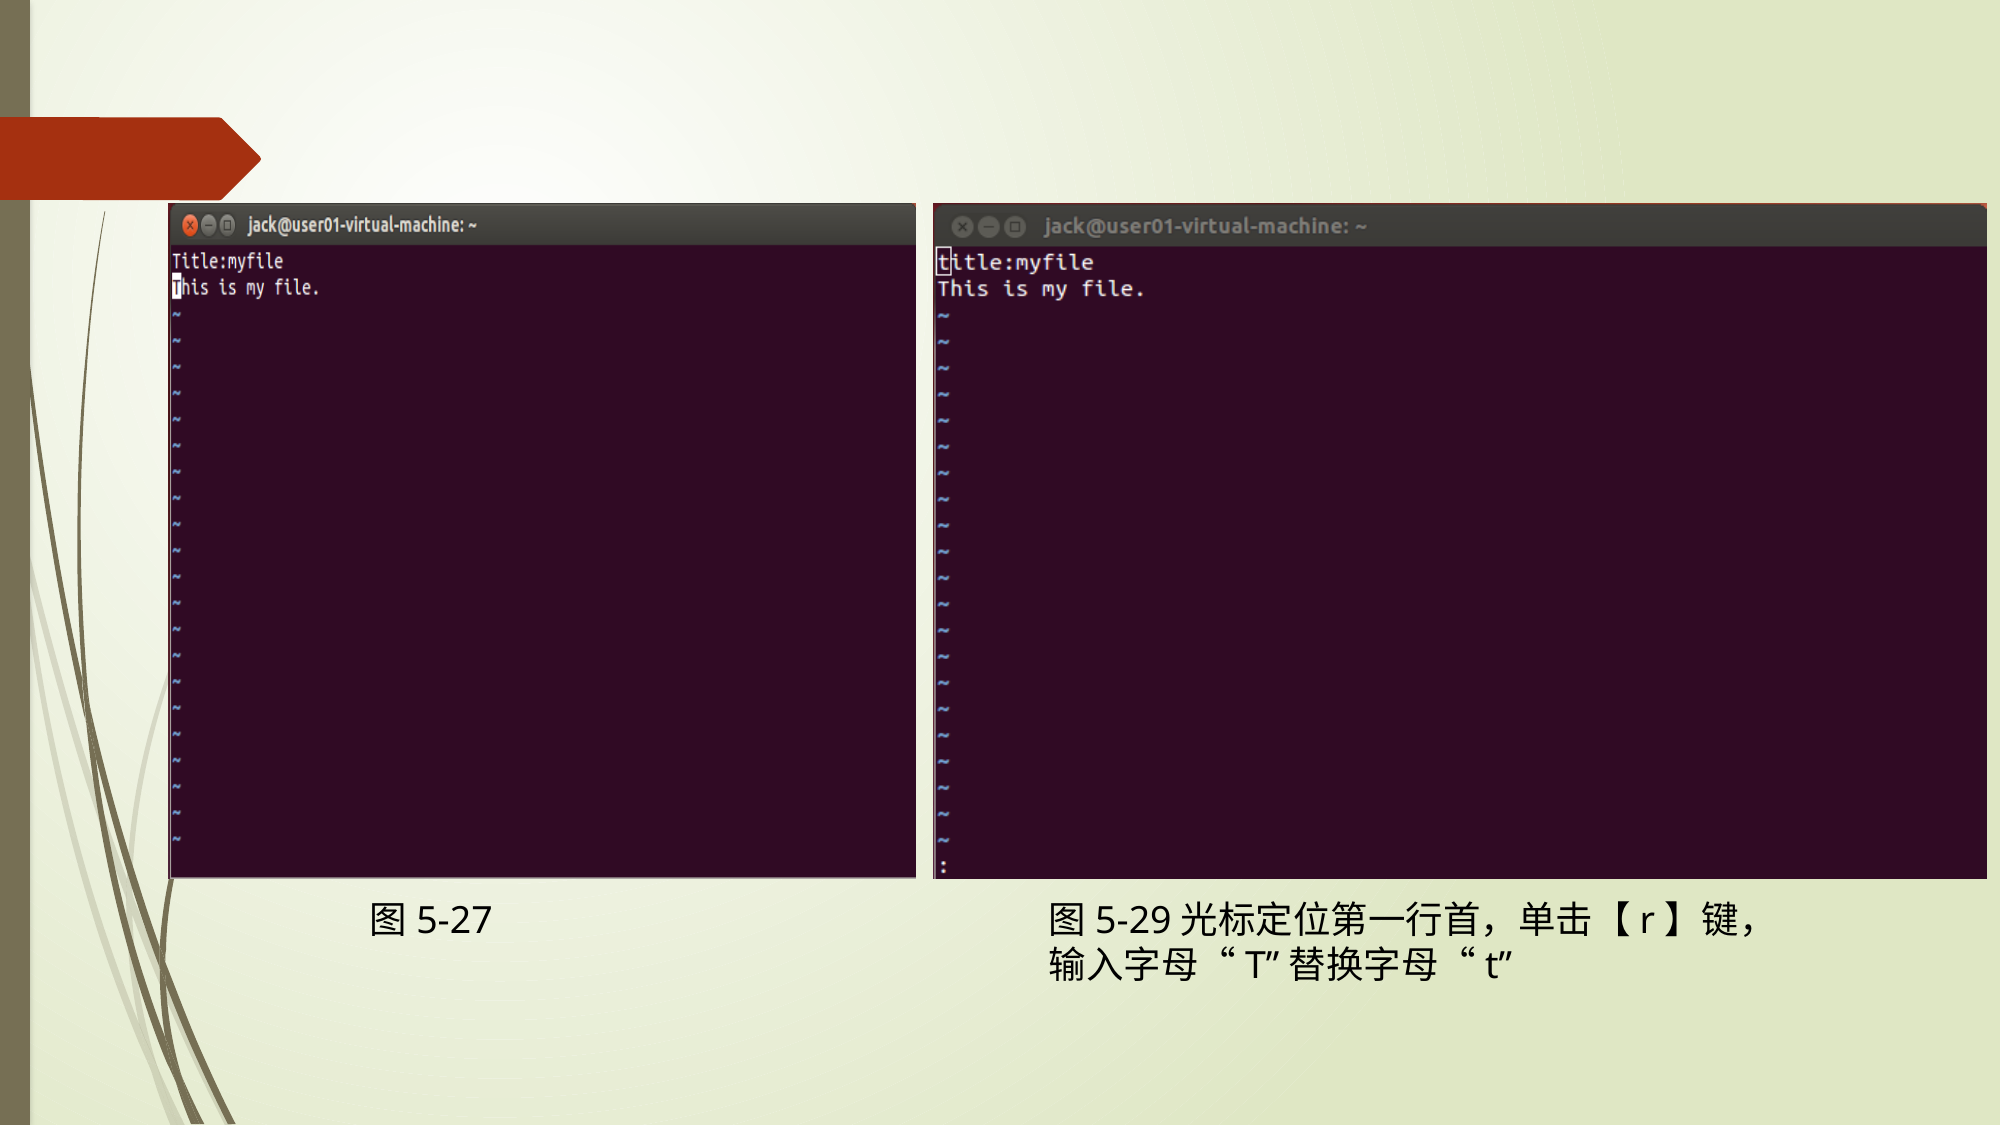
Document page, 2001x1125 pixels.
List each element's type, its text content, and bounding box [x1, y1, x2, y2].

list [933, 202, 1988, 879]
picture [168, 202, 916, 879]
text_box 图5-27 [354, 888, 508, 948]
text_box 图5-29光标定位第一行首，单击【r】键， 输入字母“T”替换字母“t” [1033, 888, 1792, 993]
